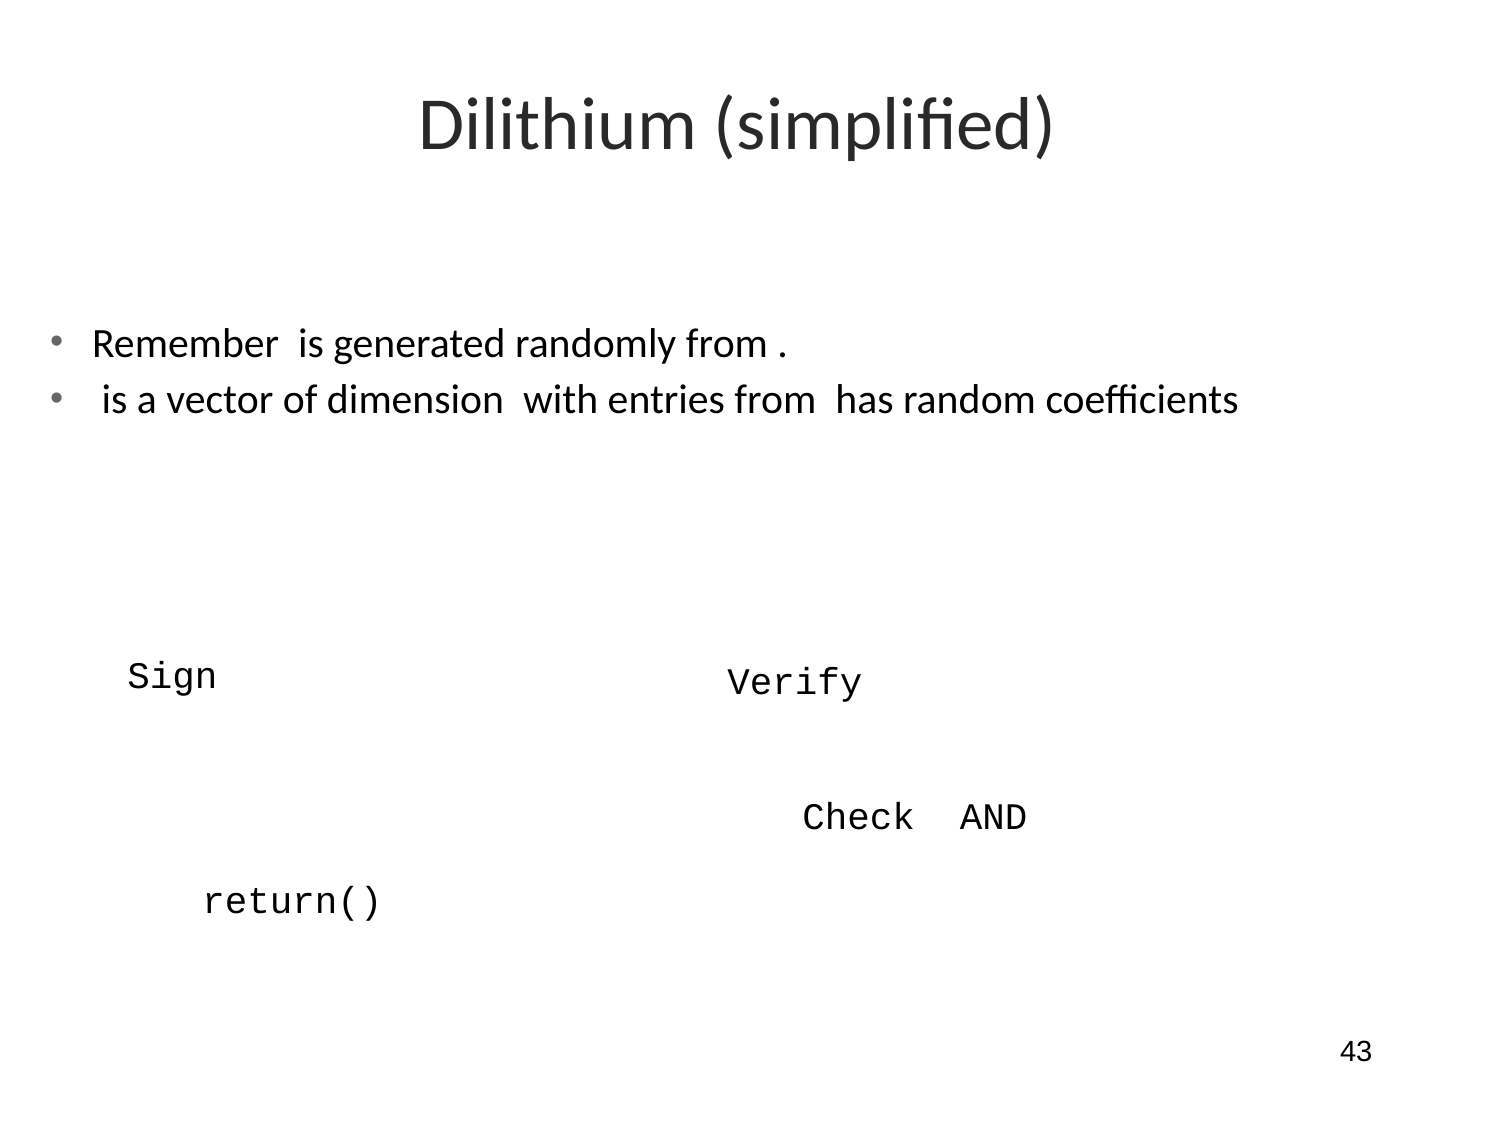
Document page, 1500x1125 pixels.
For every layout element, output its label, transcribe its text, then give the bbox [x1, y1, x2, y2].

text_box Dilithium (simplified) [50, 37, 1425, 213]
slide_number 43 [1074, 1024, 1388, 1101]
